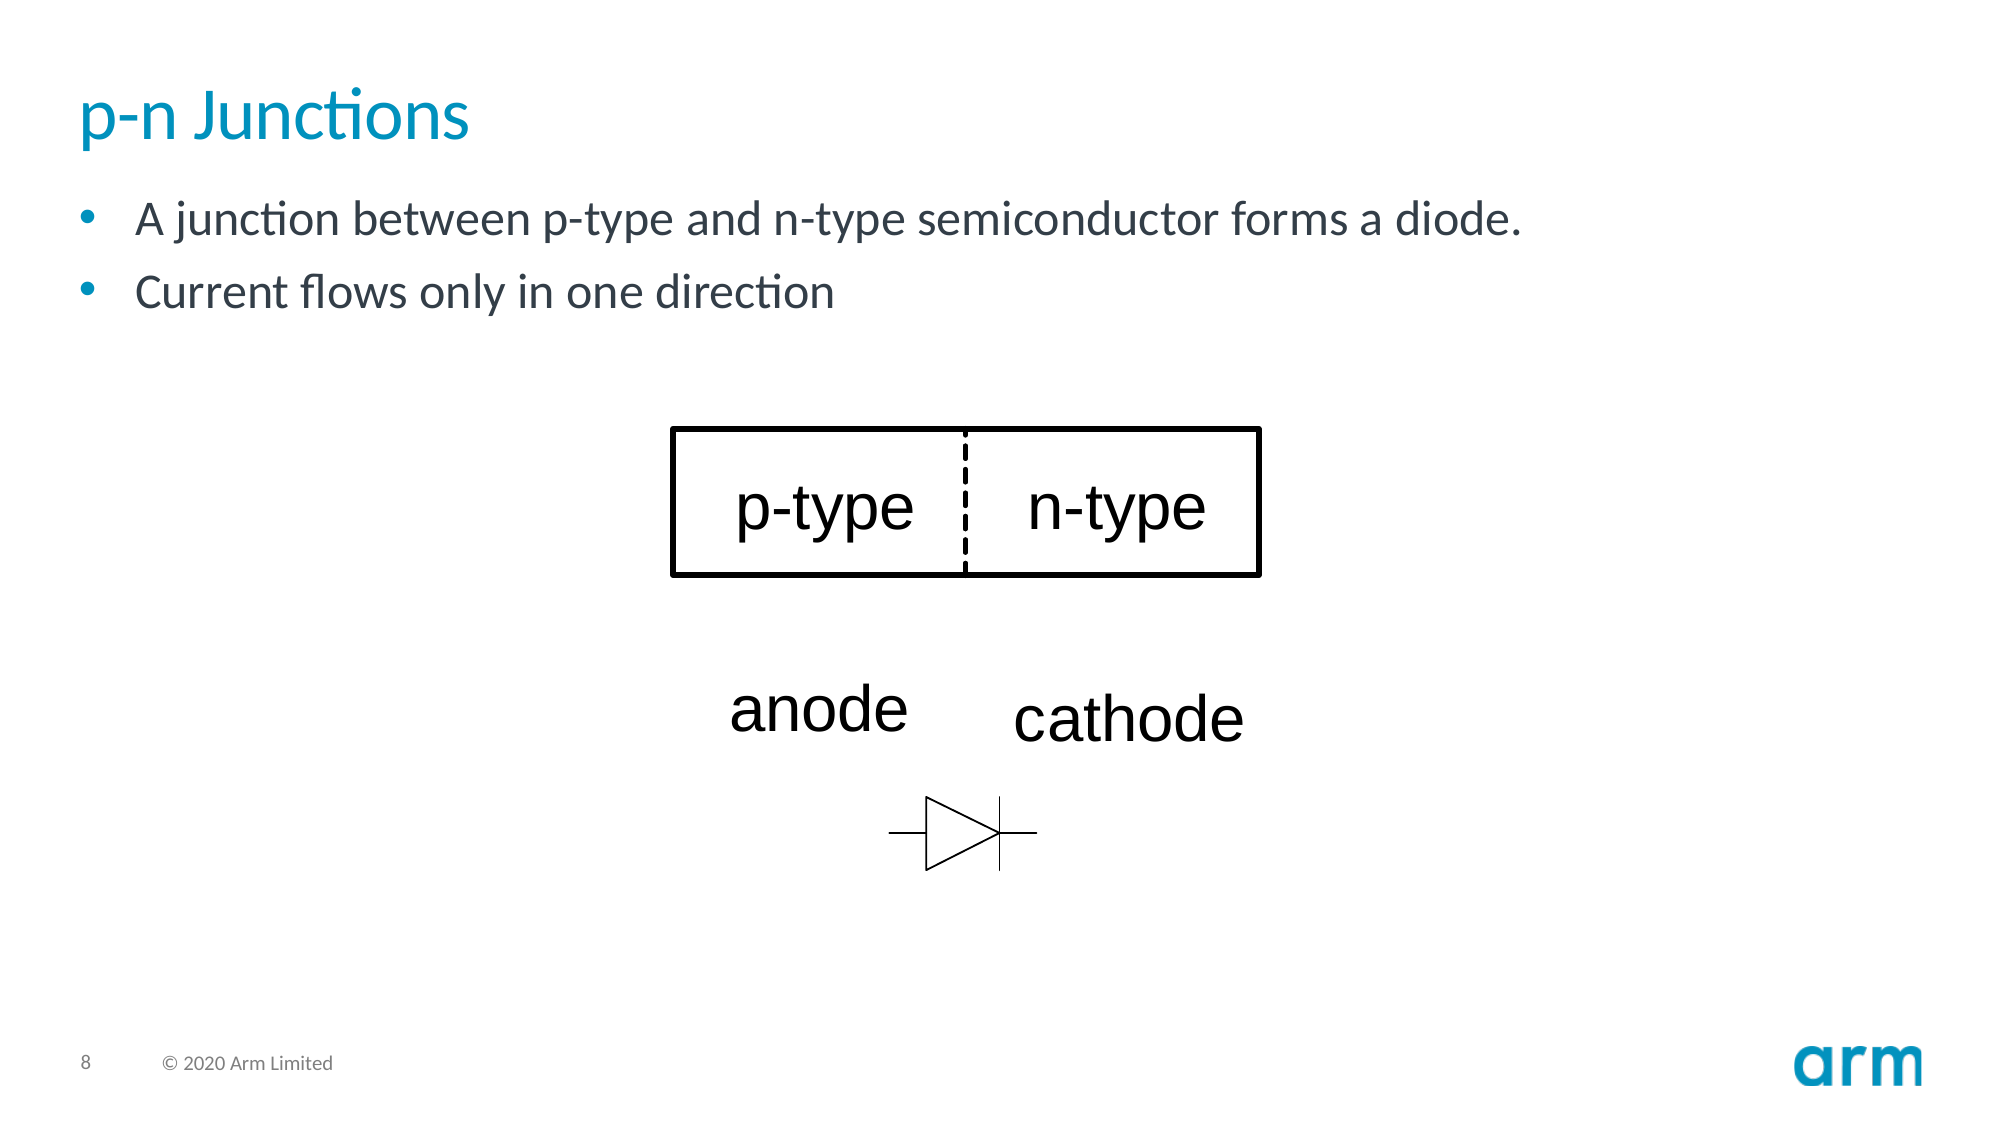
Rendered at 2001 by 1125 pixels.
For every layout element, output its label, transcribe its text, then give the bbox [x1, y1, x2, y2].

title p-n Junctions [78, 78, 1922, 185]
list A junction between p-type and n-type semiconductor forms a diode. Current flows only in one direction [78, 185, 1923, 941]
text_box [643, 398, 1357, 896]
